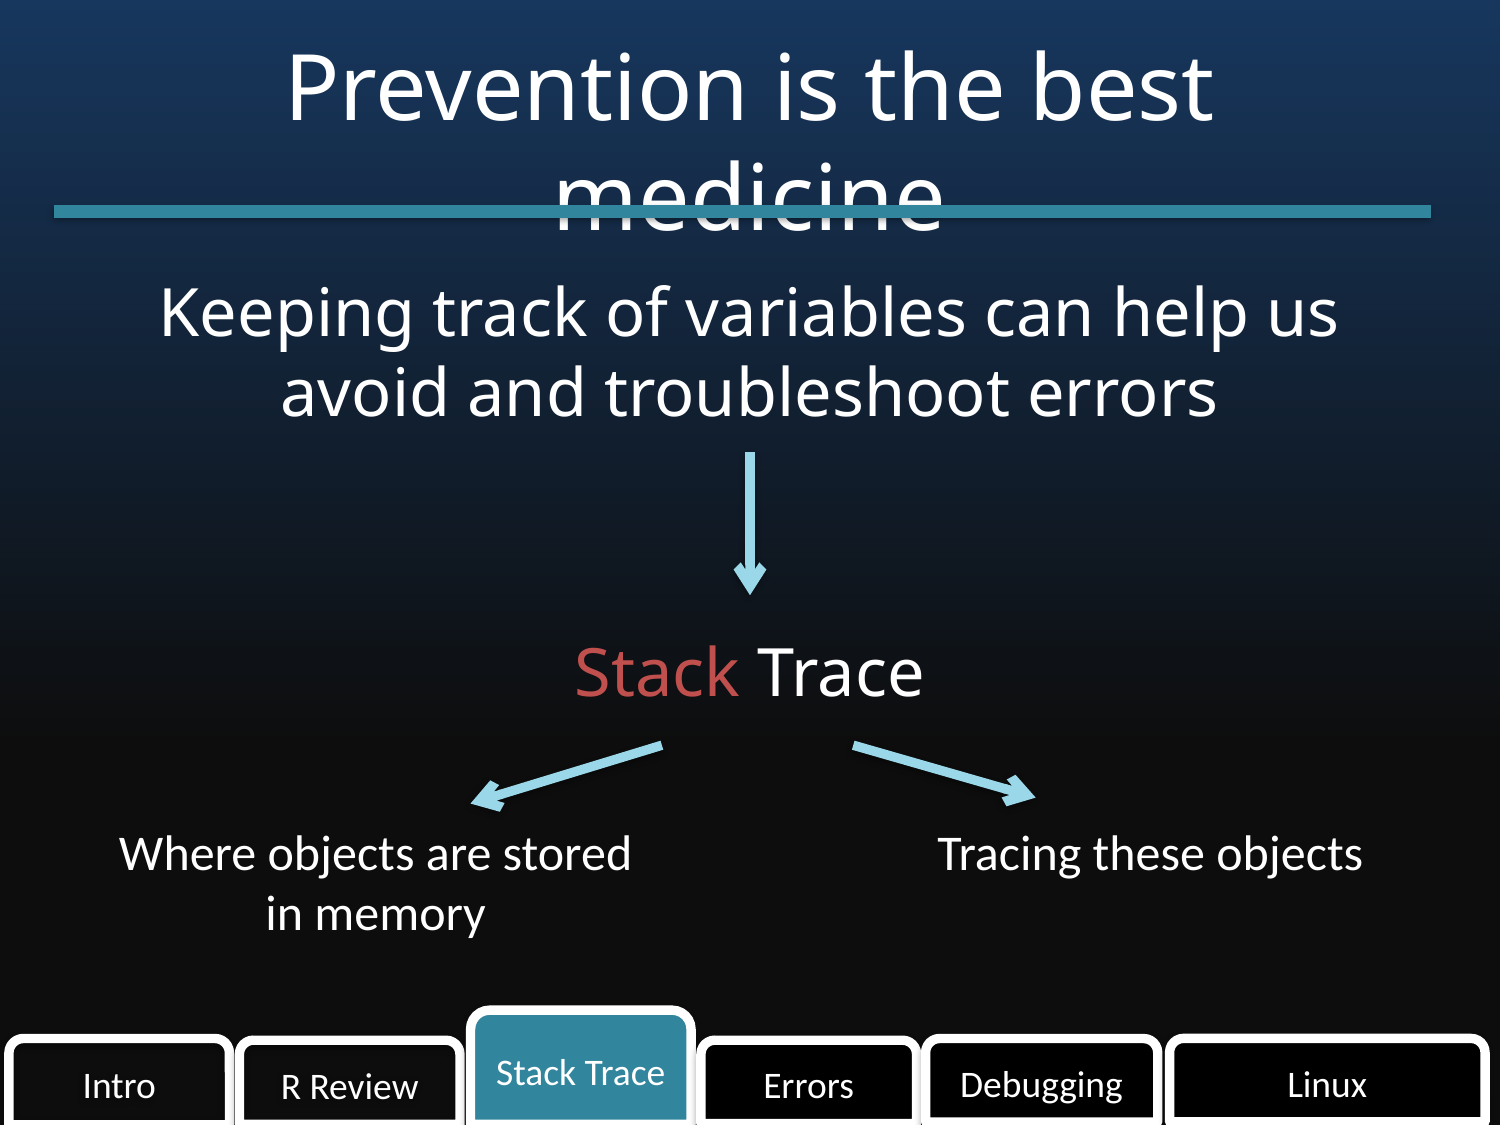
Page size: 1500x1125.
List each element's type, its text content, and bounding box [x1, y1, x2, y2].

text_box Debugging [924, 1037, 1159, 1123]
text_box Intro [8, 1037, 231, 1125]
text_box Linux [1168, 1037, 1486, 1123]
title Prevention is the best medicine [75, 225, 1425, 233]
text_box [853, 744, 1036, 798]
text_box R Review [238, 1039, 461, 1125]
text_box Where objects are stored in memory [92, 813, 660, 948]
text_box Stack Trace [469, 1009, 692, 1125]
list Keeping track of variables can help us avoid and troubleshoot errors Stack Trace [75, 262, 1425, 1005]
text_box Tracing these objects [922, 813, 1426, 888]
title Prevention is the best medicine [75, 45, 1425, 204]
text_box Errors [700, 1039, 918, 1125]
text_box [470, 744, 663, 804]
